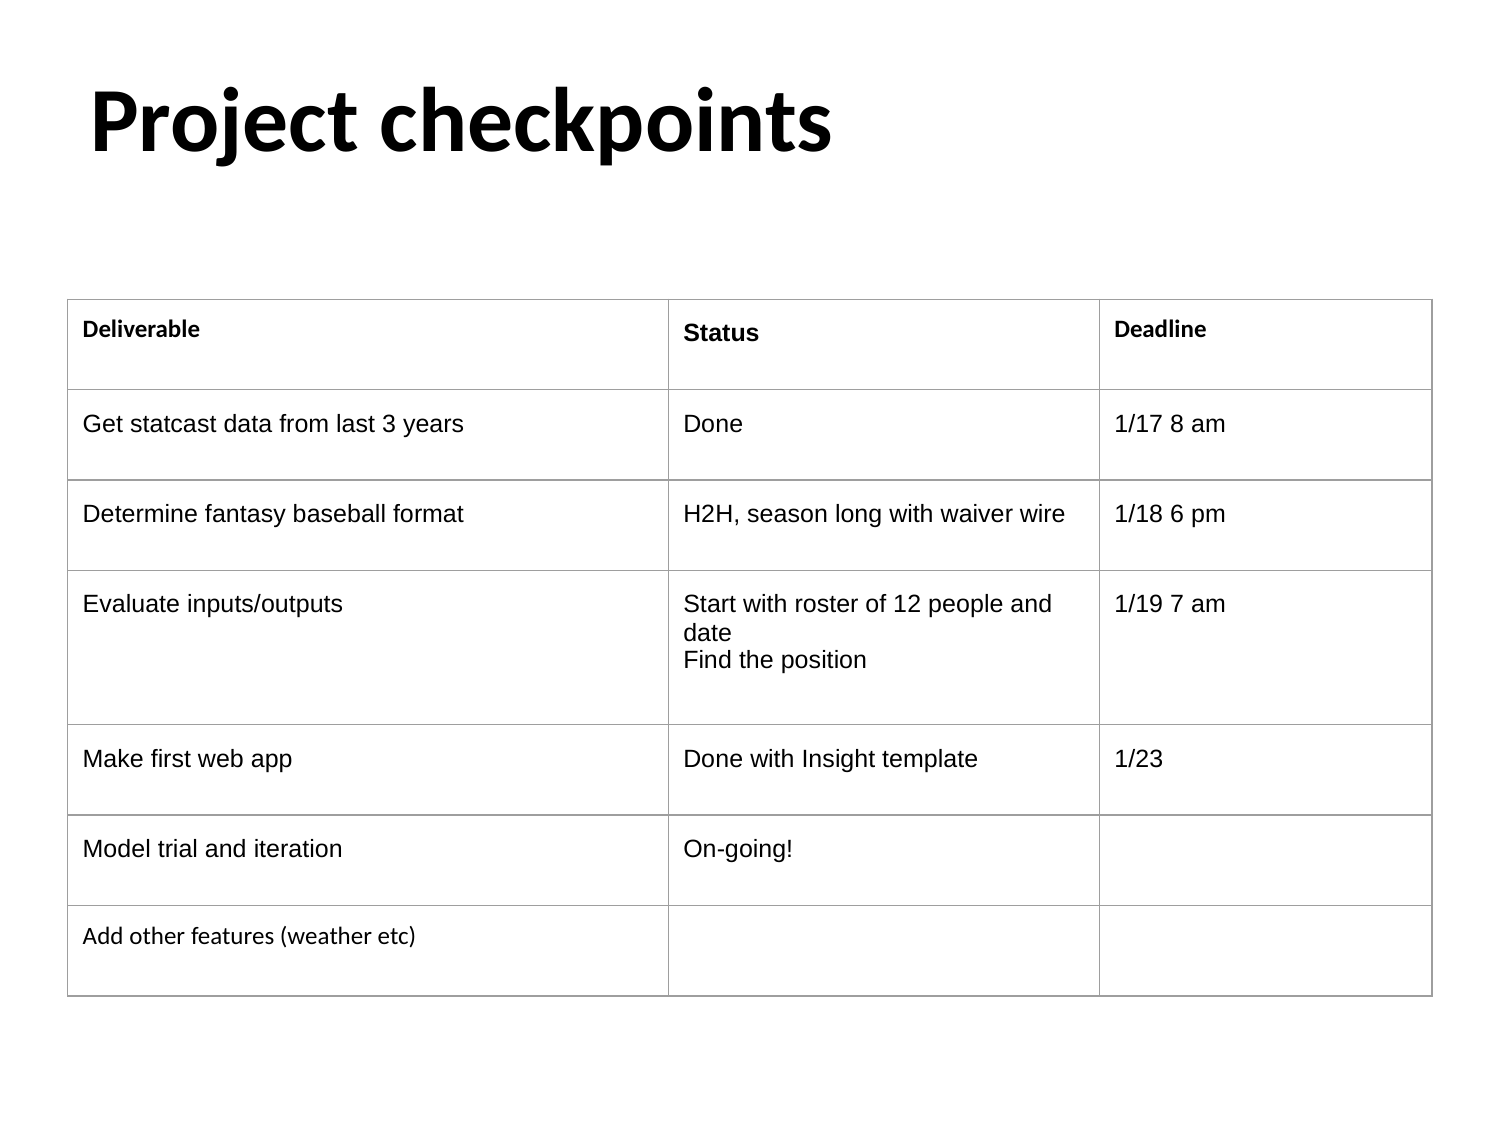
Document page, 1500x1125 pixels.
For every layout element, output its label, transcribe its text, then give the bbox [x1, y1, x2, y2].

title Project checkpoints [75, 45, 1425, 233]
table_header Deadline [1100, 300, 1431, 389]
table_header Deliverable [68, 300, 668, 389]
table_cell 1/19 7 am [1100, 571, 1431, 724]
table_cell Done [669, 390, 1099, 479]
table_cell Start with roster of 12 people and date Find the position [669, 571, 1099, 724]
table_cell Evaluate inputs/outputs [68, 571, 668, 724]
table_cell Make first web app [68, 725, 668, 814]
table_cell Determine fantasy baseball format [68, 481, 668, 570]
table_cell Add other features (weather etc) [68, 906, 668, 995]
table_cell Model trial and iteration [68, 816, 668, 905]
table_cell 1/17 8 am [1100, 390, 1431, 479]
table_cell On-going! [669, 816, 1099, 905]
table_cell [669, 906, 1099, 995]
table_cell 1/23 [1100, 725, 1431, 814]
table_cell [1100, 906, 1431, 995]
table_cell Get statcast data from last 3 years [68, 390, 668, 479]
table_header Status [669, 300, 1099, 389]
table_cell 1/18 6 pm [1100, 481, 1431, 570]
table_cell [1100, 816, 1431, 905]
table_cell Done with Insight template [669, 725, 1099, 814]
table_cell H2H, season long with waiver wire [669, 481, 1099, 570]
